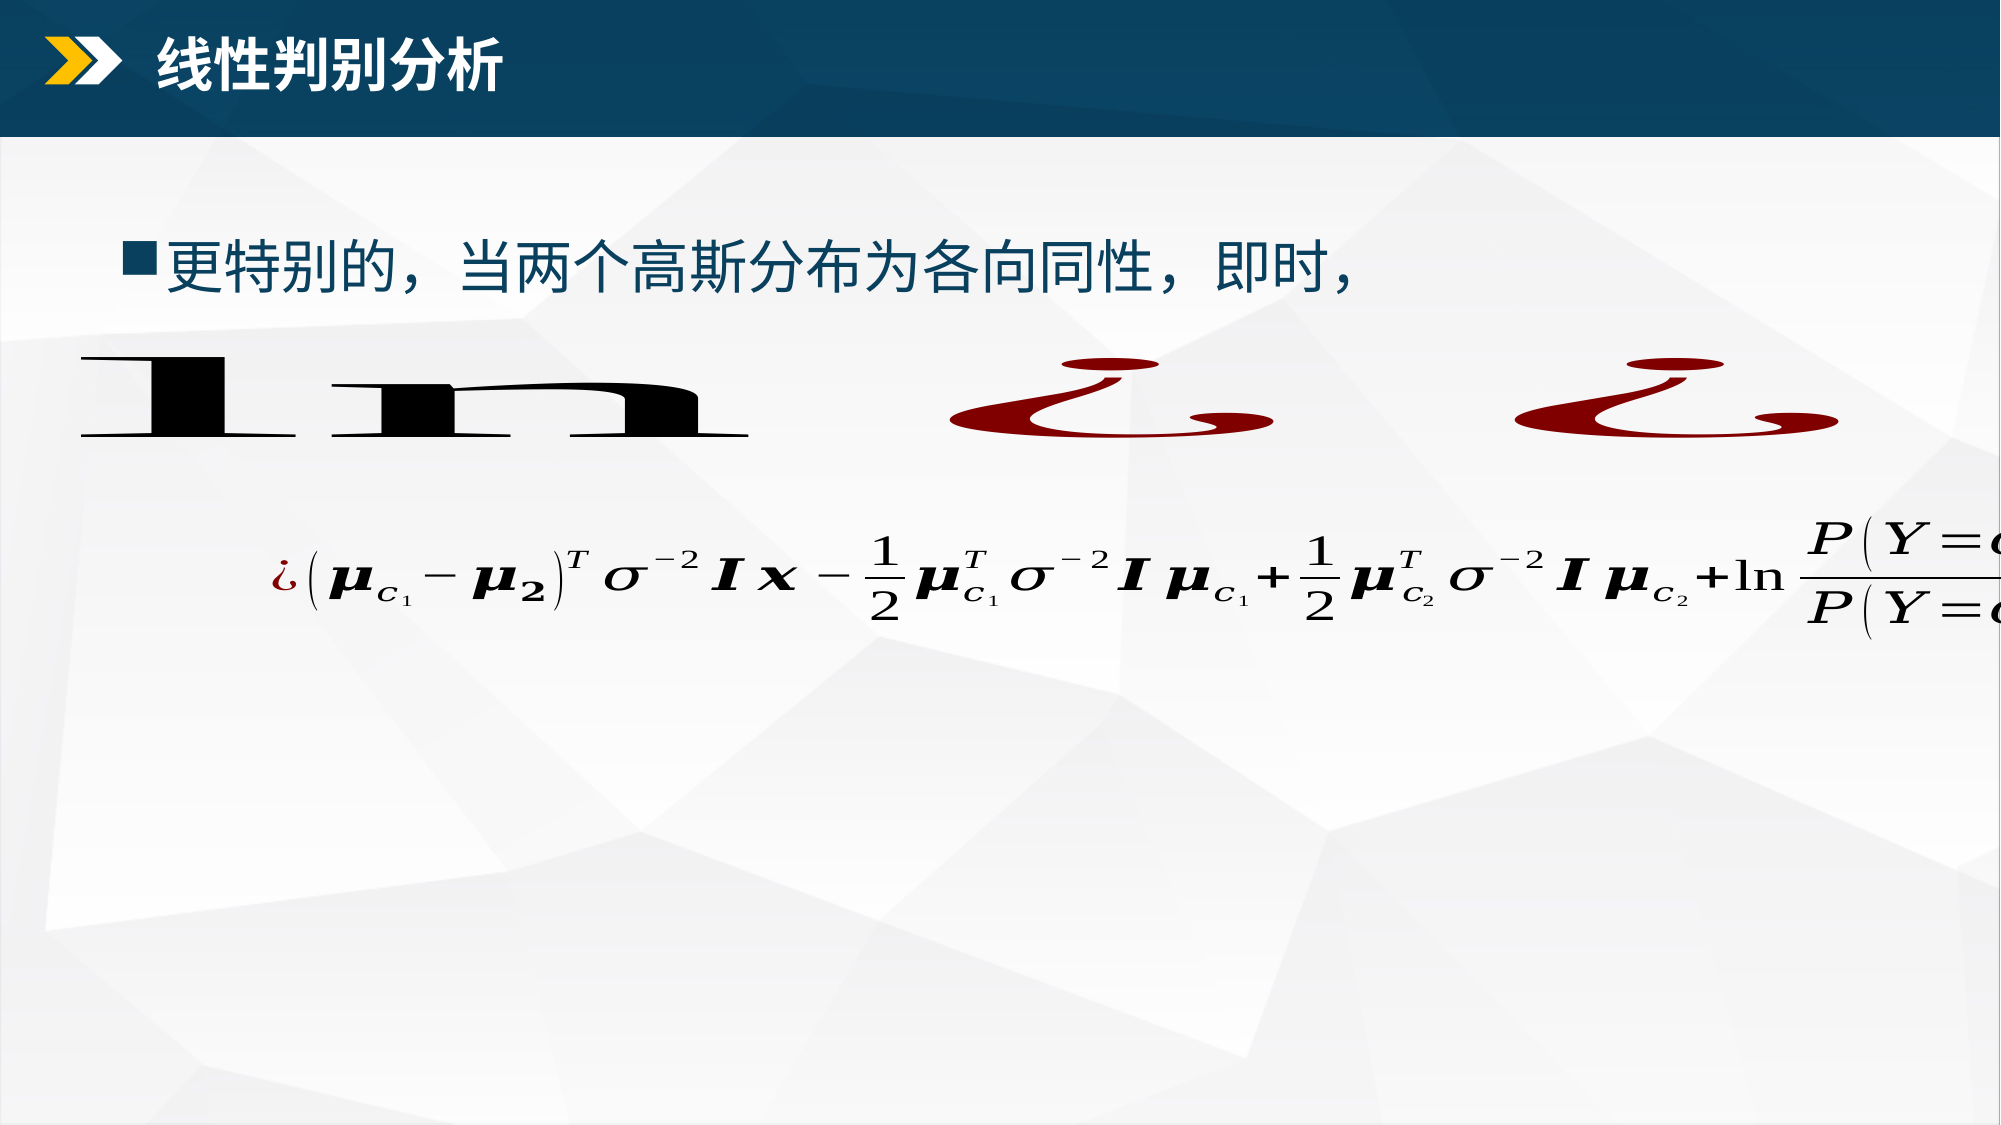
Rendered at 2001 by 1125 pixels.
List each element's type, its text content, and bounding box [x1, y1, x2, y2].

list 线性判别分析 [140, 28, 1027, 93]
picture [0, 0, 2000, 1125]
